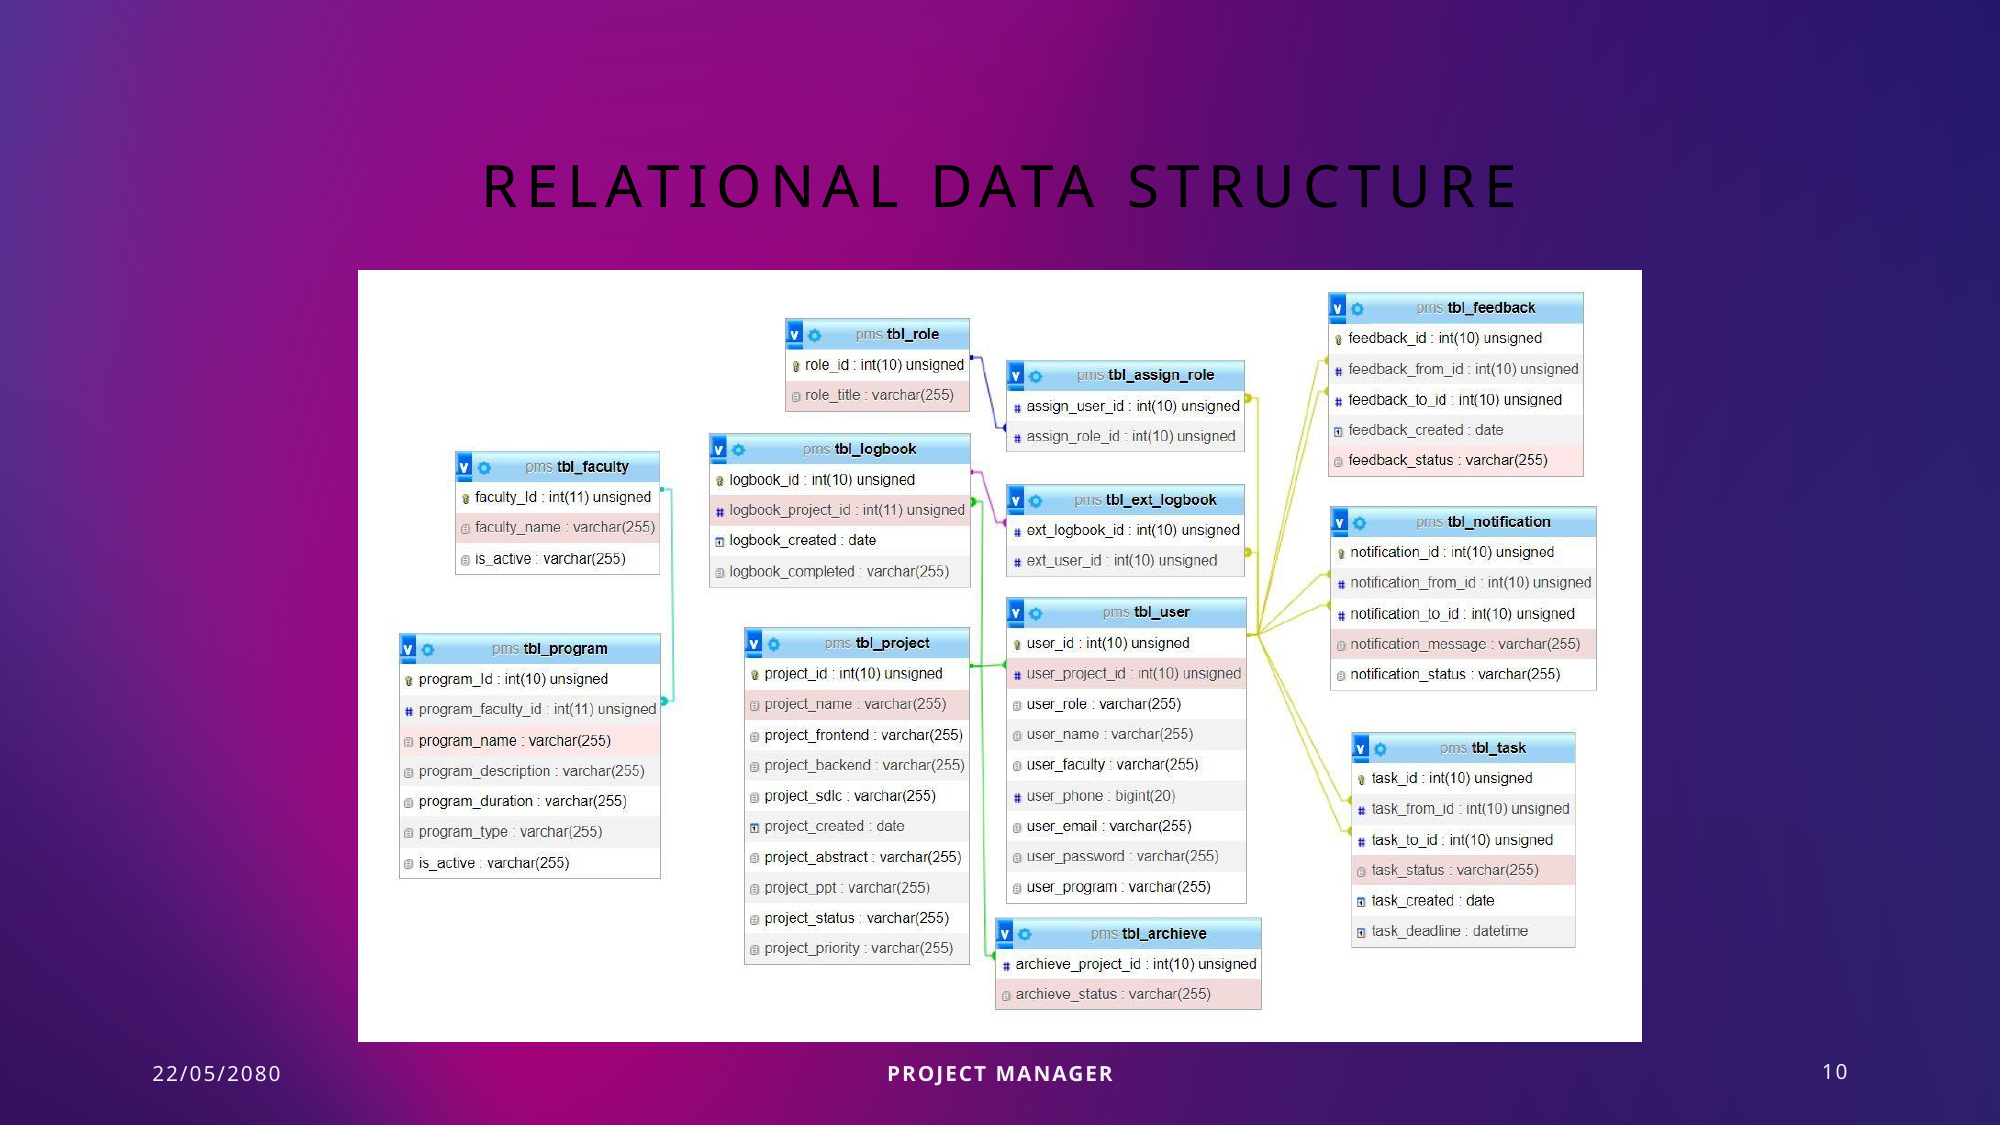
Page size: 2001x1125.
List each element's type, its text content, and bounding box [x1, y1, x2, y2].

slide_number 10 [1412, 1042, 1863, 1103]
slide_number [137, 1042, 588, 1103]
footer Project manager [662, 1042, 1338, 1103]
title Relational data structure [250, 123, 1750, 271]
picture [0, 0, 2000, 1125]
